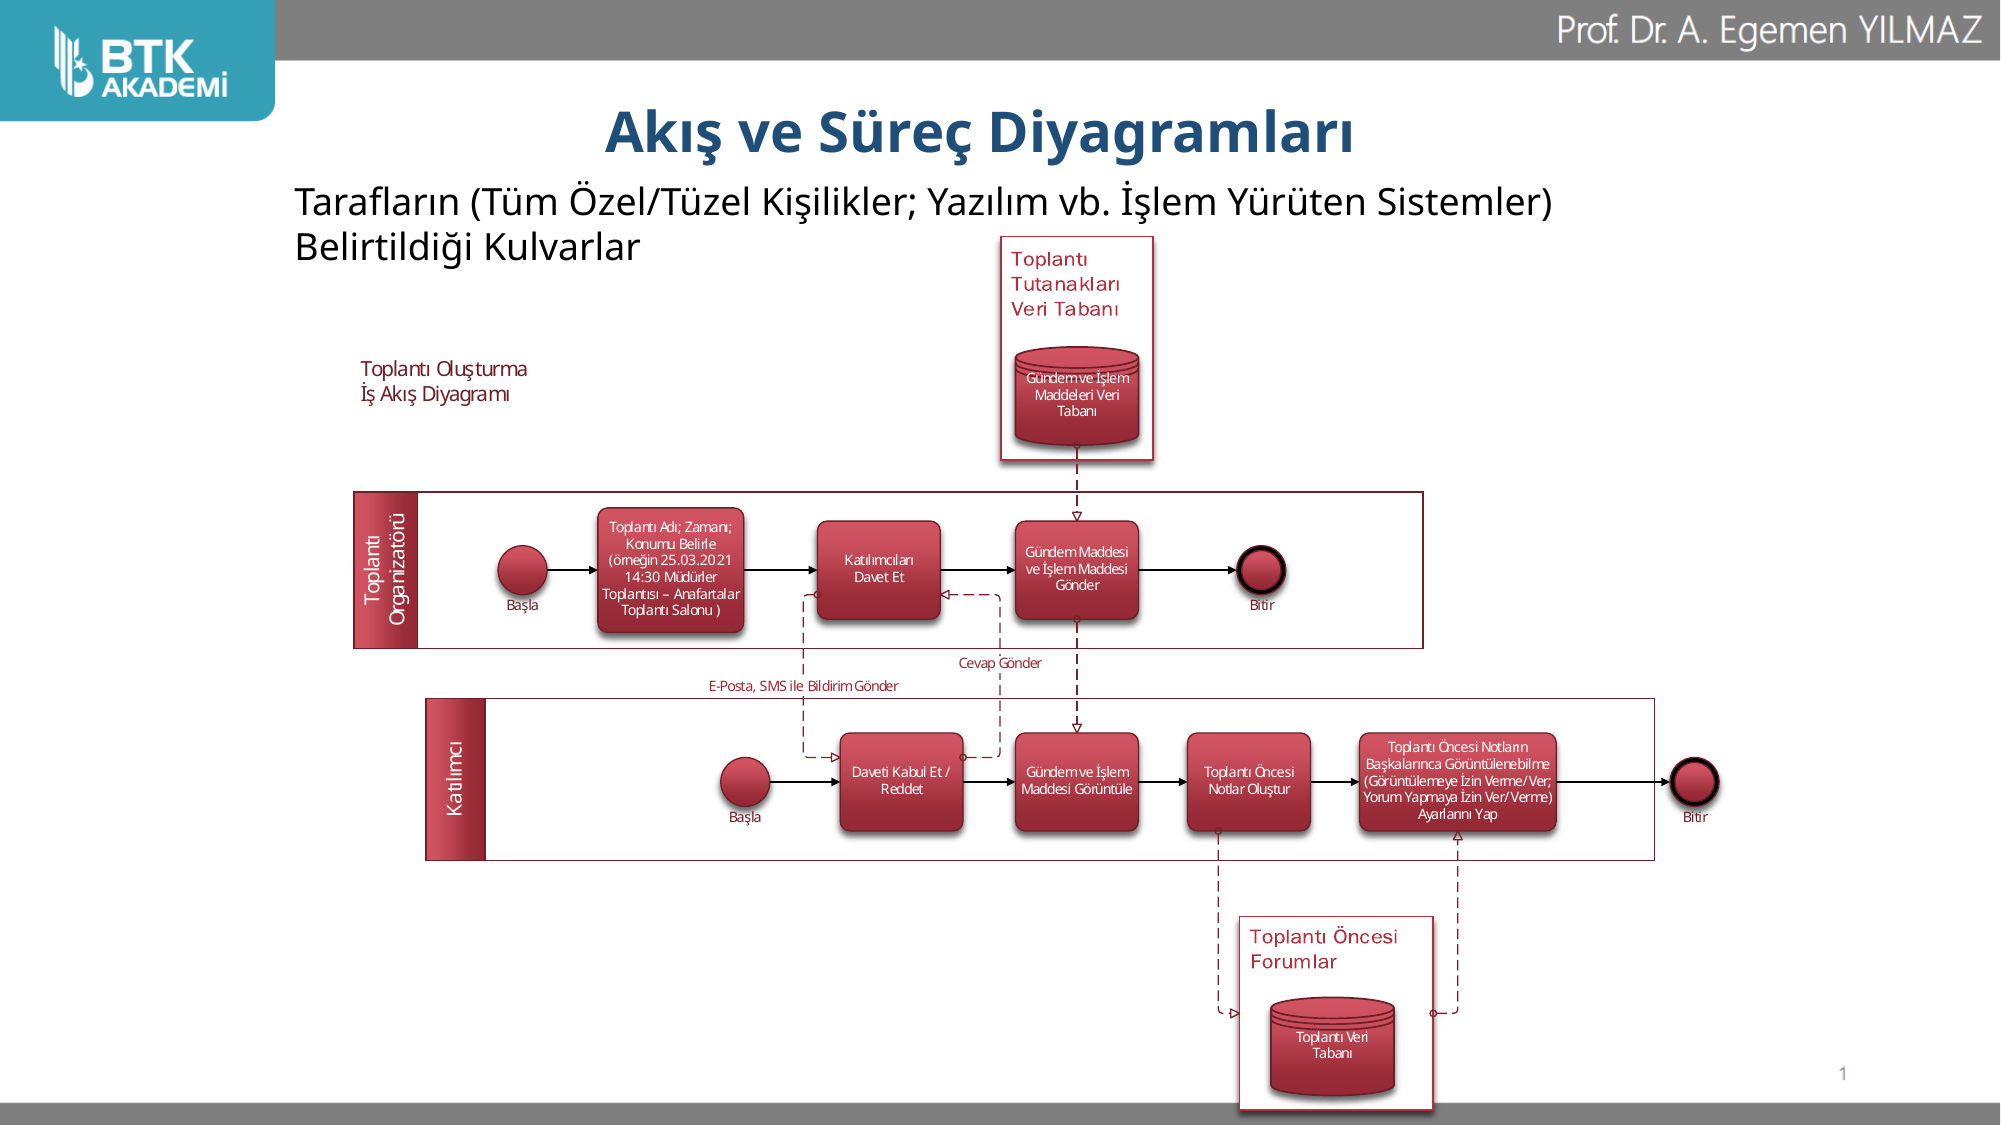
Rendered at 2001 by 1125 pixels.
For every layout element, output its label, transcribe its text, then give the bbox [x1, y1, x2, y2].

text_box Tarafların (Tüm Özel/Tüzel Kişilikler; Yazılım vb. İşlem Yürüten Sistemler) Belirtildiği Kulvarlar [279, 170, 1721, 456]
picture [0, 0, 2001, 1125]
title Akış ve Süreç Diyagramları [99, 0, 1863, 172]
slide_number 152 [1728, 1042, 1863, 1103]
